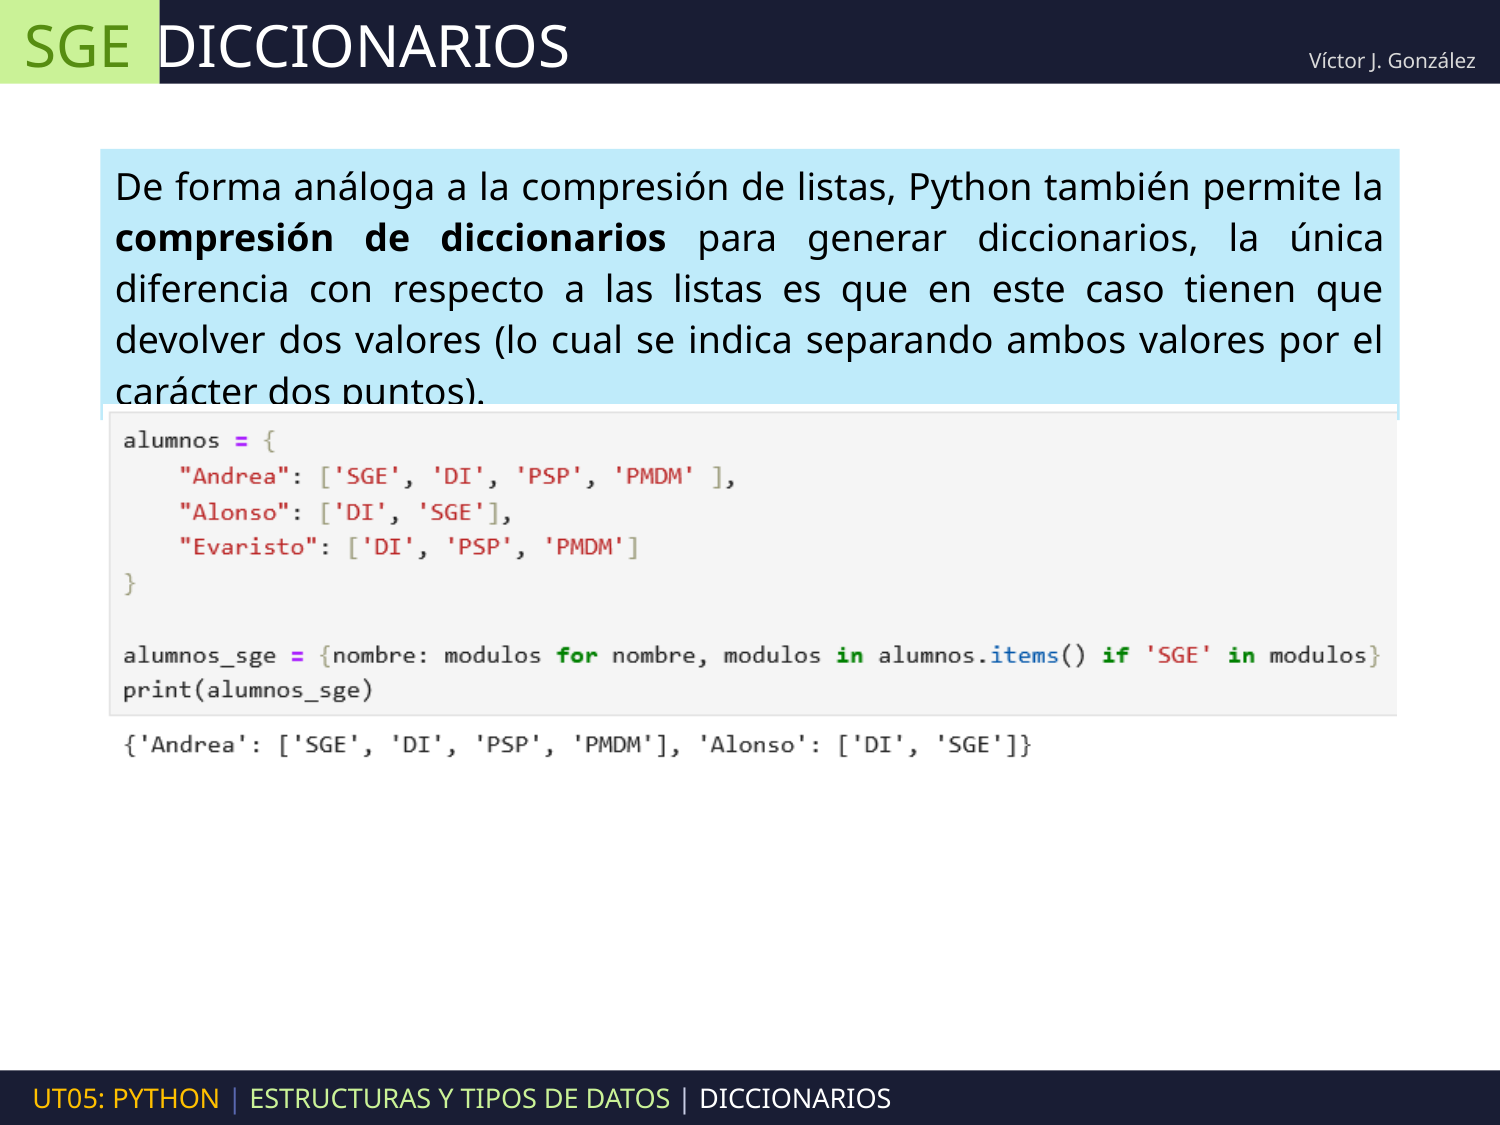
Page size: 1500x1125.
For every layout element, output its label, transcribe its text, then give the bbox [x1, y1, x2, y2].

text_box [161, 0, 1500, 86]
text_box Víctor J. González [1294, 40, 1491, 80]
text_box De forma análoga a la compresión de listas, Python también permite la compresión de diccionarios para generar diccionarios, la única diferencia con respecto a las listas es que en este caso tienen que devolver dos valores (lo cual se indica separando ambos valores por el carácter dos puntos). [100, 148, 1400, 406]
text_box UT05: PYTHON | ESTRUCTURAS Y TIPOS DE DATOS | DICCIONARIOS [17, 1073, 1500, 1122]
text_box SGE [10, 1, 147, 86]
text_box DICCIONARIOS [147, 1, 586, 86]
text_box [0, 1068, 1500, 1125]
picture [103, 404, 1397, 776]
text_box [0, 0, 161, 86]
